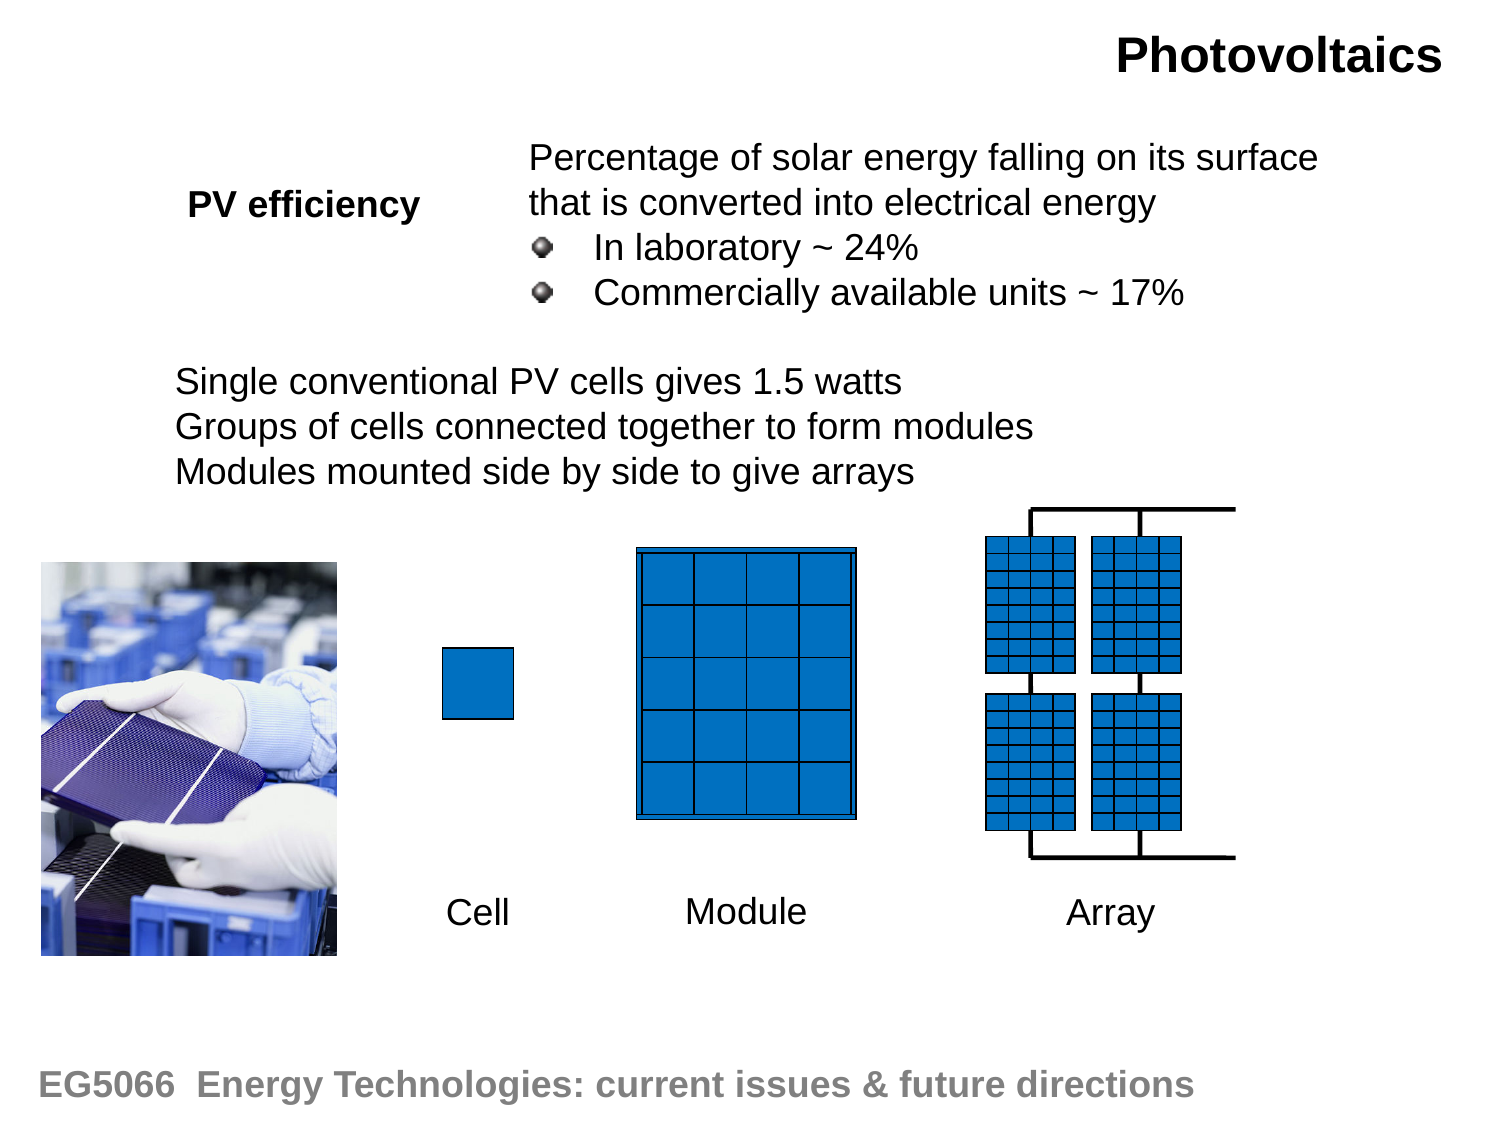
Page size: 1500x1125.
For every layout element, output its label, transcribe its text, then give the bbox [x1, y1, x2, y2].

text_box PV efficiency [172, 172, 436, 233]
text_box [985, 509, 1236, 858]
text_box Percentage of solar energy falling on its surface that is converted into electrical energy In laboratory ~ 24% Commercially available units ~ 17% [513, 125, 1368, 321]
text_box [636, 547, 857, 820]
text_box EG5066 Energy Technologies: current issues & future directions [23, 1052, 1313, 1113]
picture [41, 562, 337, 956]
text_box [442, 648, 514, 720]
text_box [501, 397, 532, 503]
picture [528, 278, 553, 303]
text_box Module [670, 880, 823, 940]
text_box Array [1051, 880, 1171, 941]
text_box Single conventional PV cells gives 1.5 watts Groups of cells connected together to form modules Modules mounted side by side to give arrays [159, 349, 1050, 500]
text_box Cell [431, 880, 526, 941]
picture [528, 233, 553, 258]
text_box Photovoltaics [1100, 14, 1459, 90]
